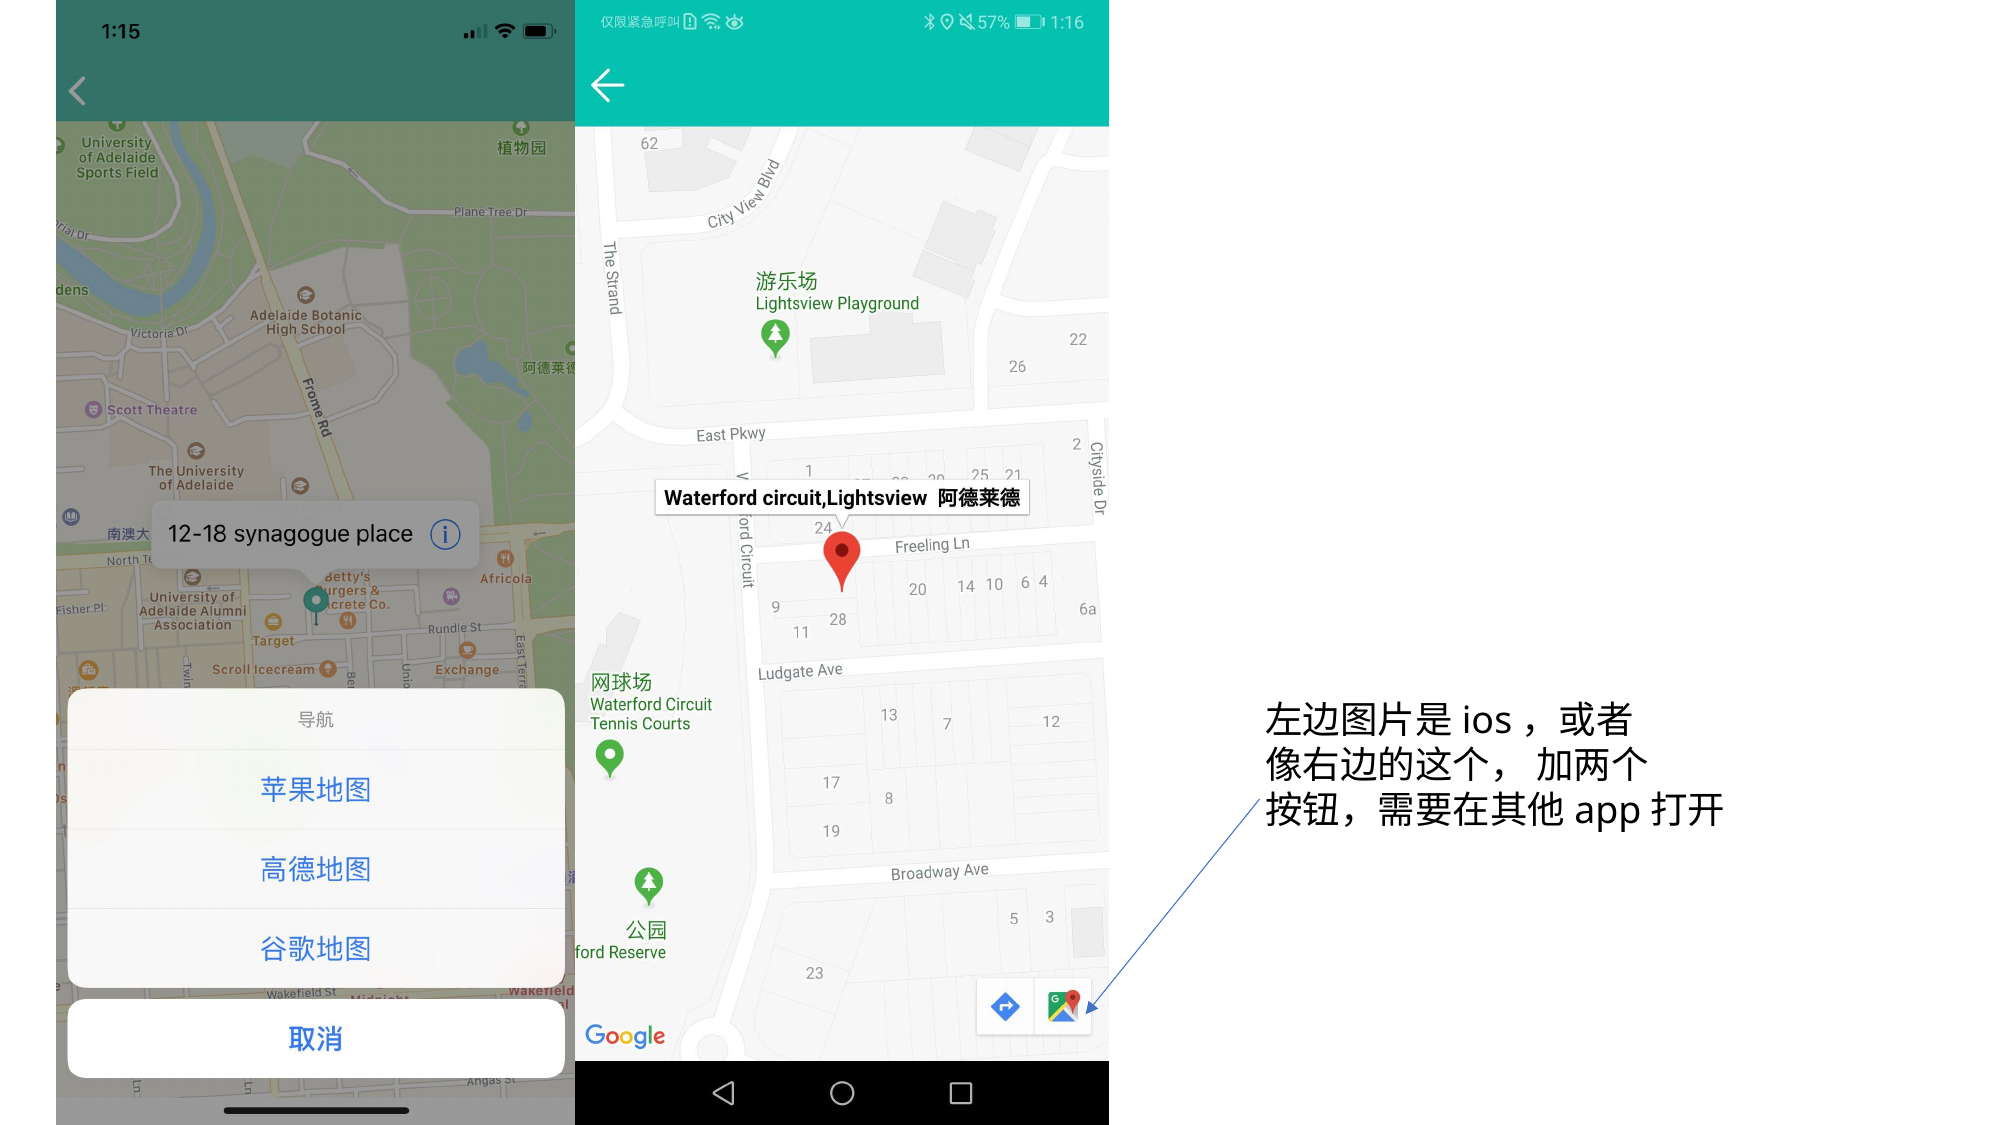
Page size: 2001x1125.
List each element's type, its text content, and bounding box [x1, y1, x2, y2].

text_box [1085, 798, 1260, 1015]
text_box 左边图片是ios，或者 像右边的这个， 加两个 按钮，需要在其他app打开 [1250, 688, 1741, 838]
picture [56, 0, 1109, 1125]
